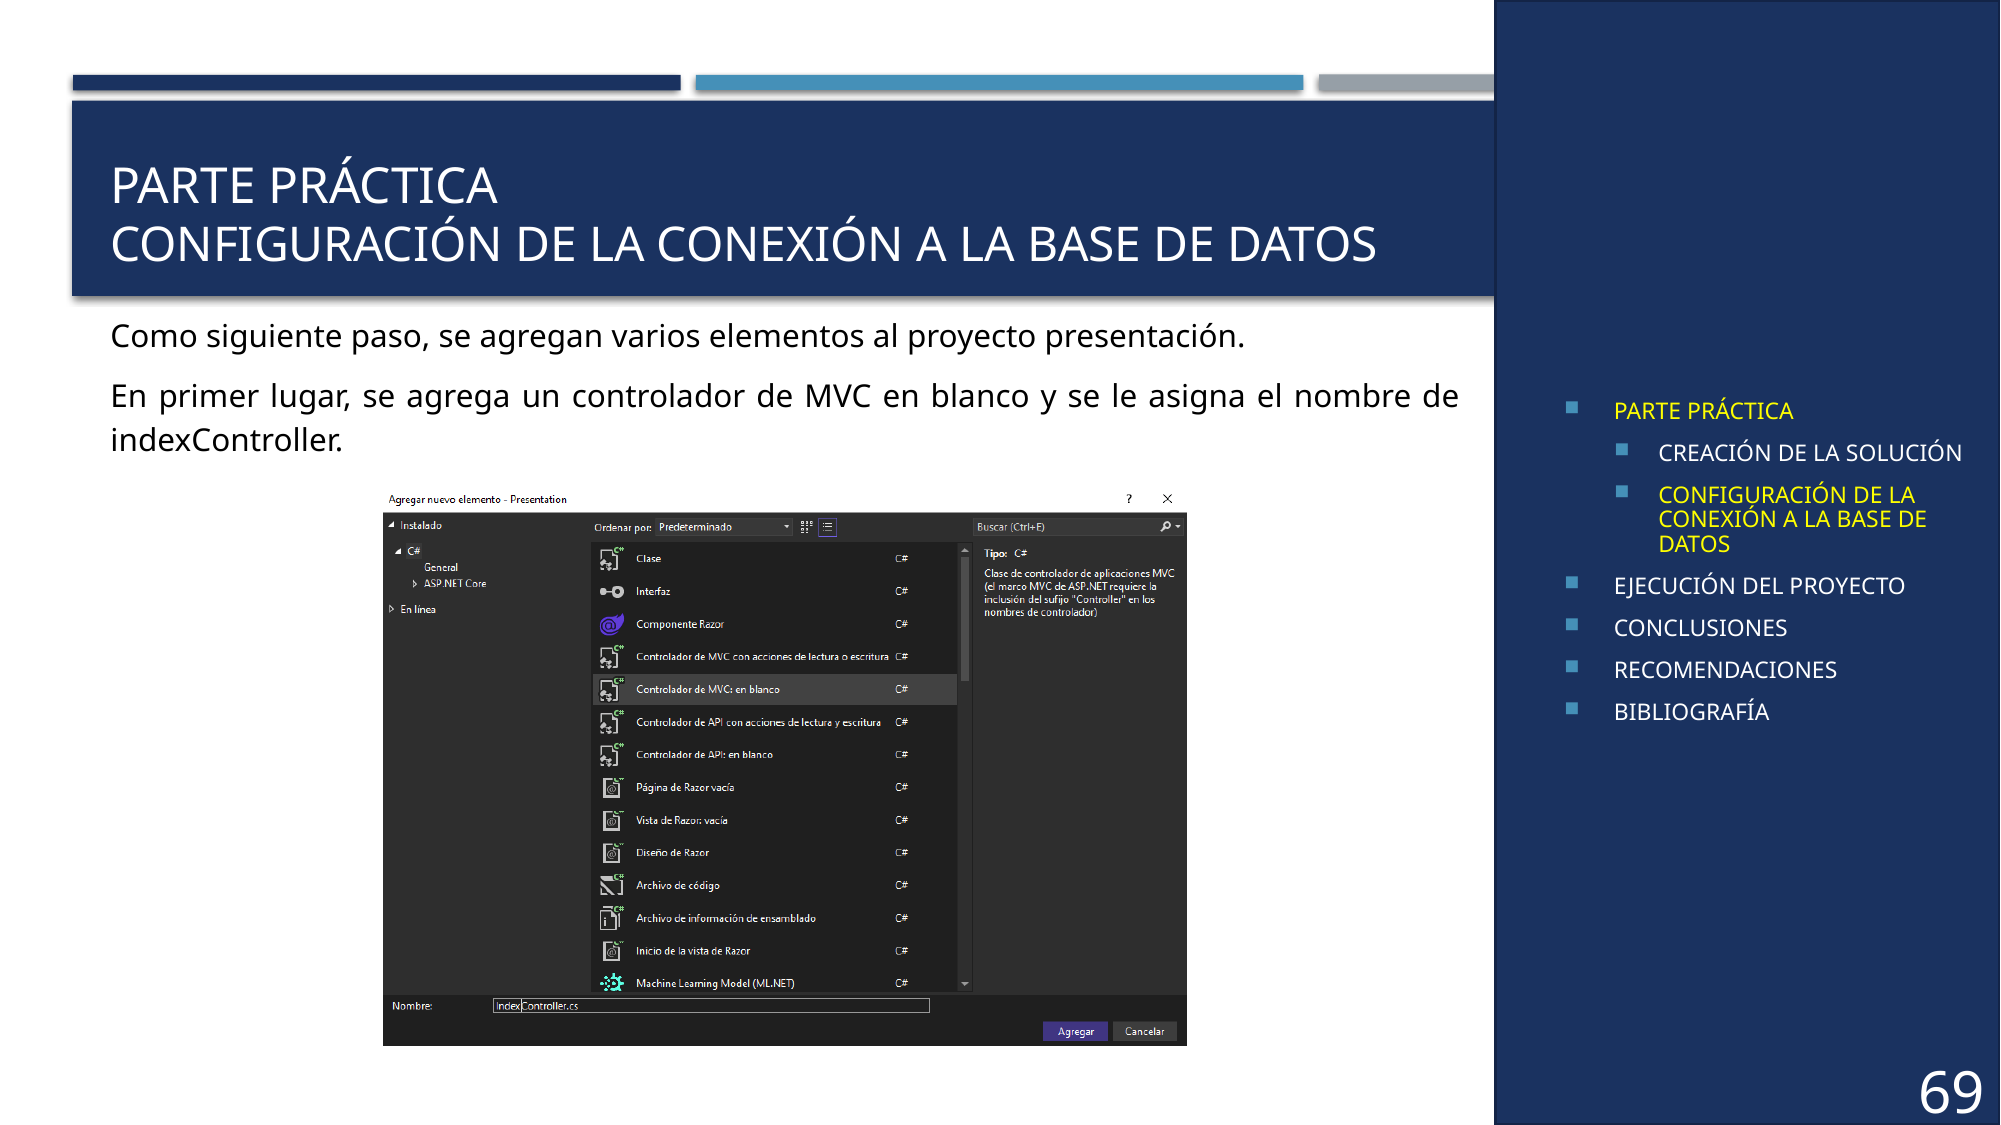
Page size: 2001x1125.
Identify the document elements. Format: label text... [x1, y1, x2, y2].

text_box PARTE PRÁCTICA CREACIÓN DE LA SOLUCIÓN CONFIGURACIÓN DE LA CONEXIÓN A LA BASE DE DATOS EJECUCIÓN DEL PROYECTO CONCLUSIONES RECOMENDACIONES BIBLIOGRAFÍA [1494, 0, 2000, 1125]
picture [382, 488, 1188, 1046]
title Parte práctica CONFIGURACIÓN DE LA CONEXIÓN A LA BASE DE DATOS [95, 112, 1494, 279]
list Como siguiente paso, se agregan varios elementos al proyecto presentación. En primer lugar, se agrega un controlador de MVC en blanco y se le asigna el nombre de indexController. [95, 301, 1475, 467]
slide_number 69 [1827, 1065, 2000, 1125]
